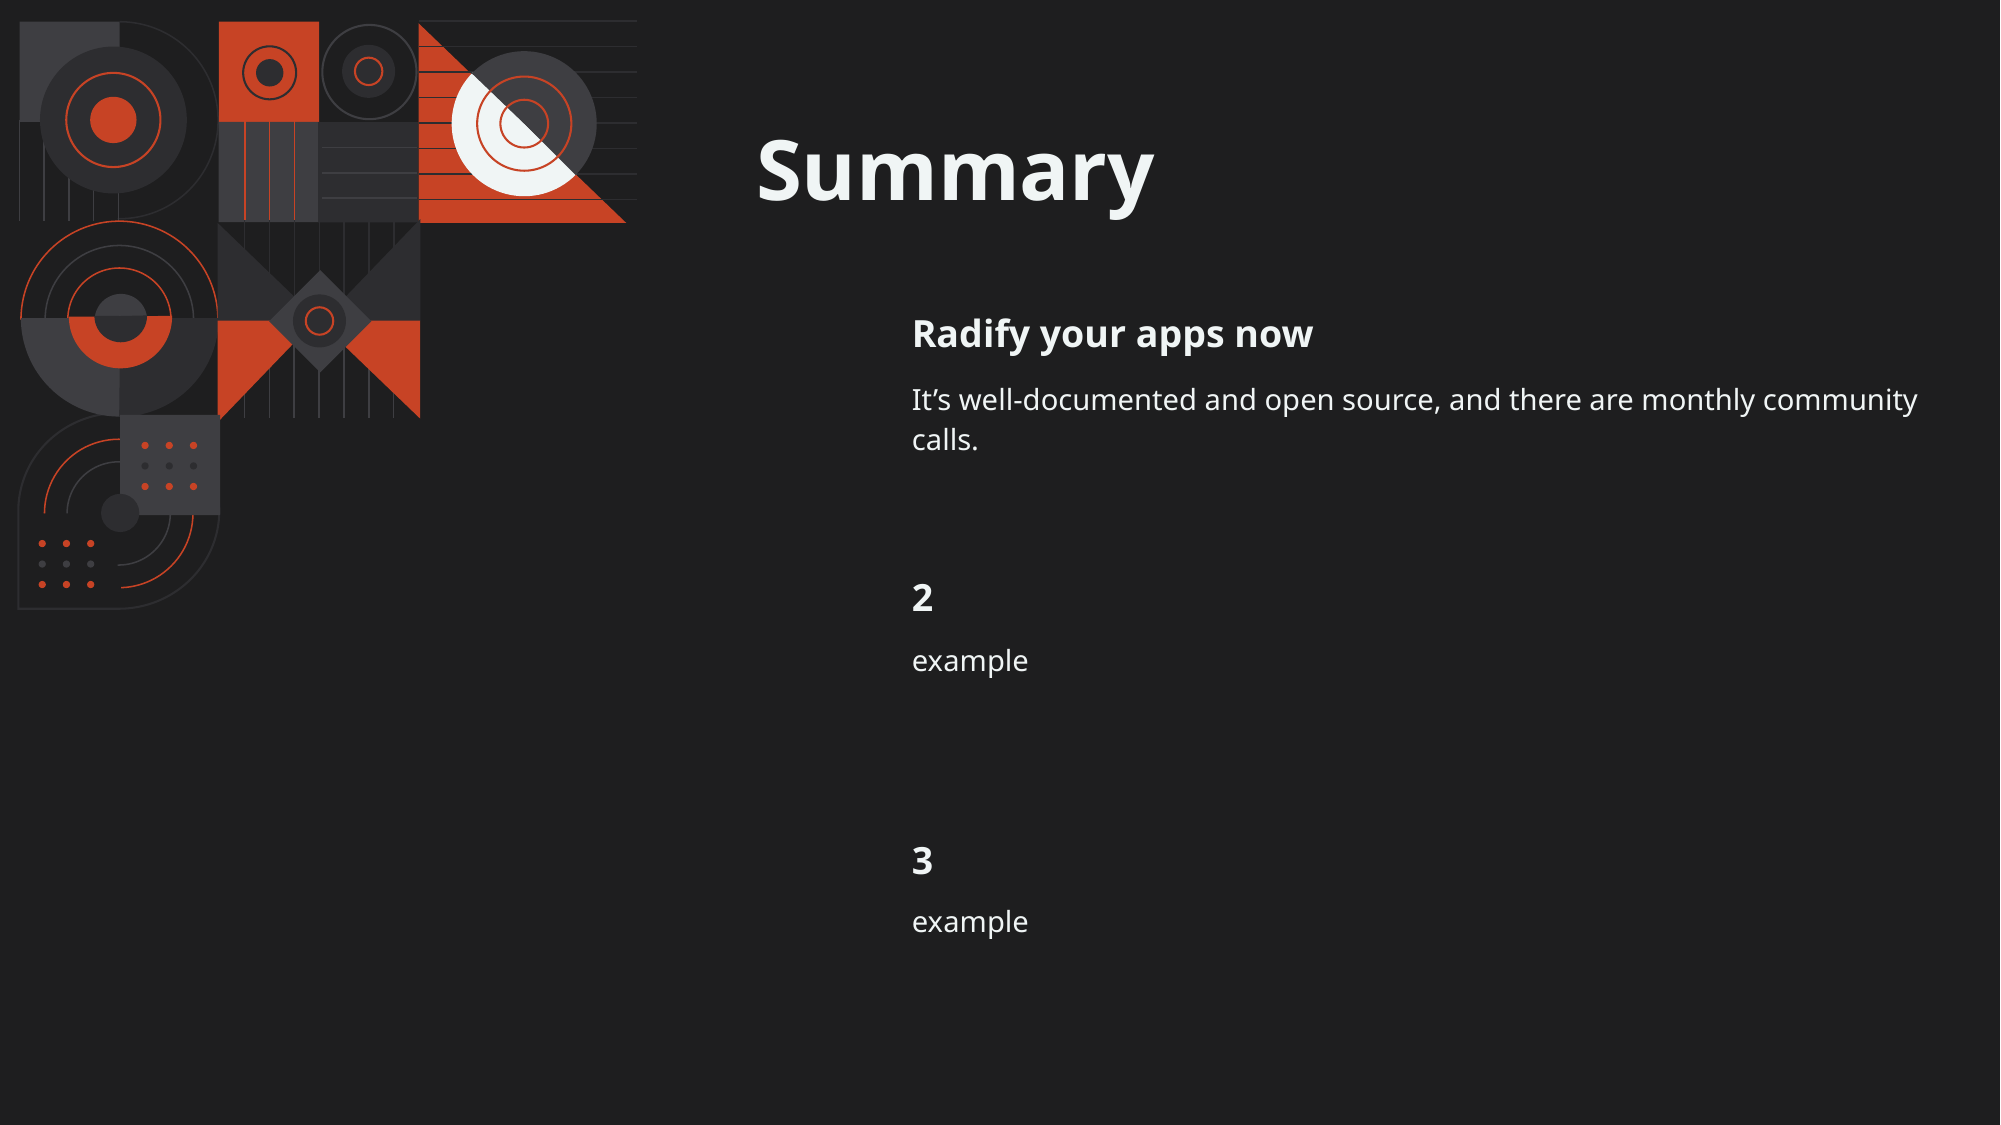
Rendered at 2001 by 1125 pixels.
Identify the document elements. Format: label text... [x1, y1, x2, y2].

list example [891, 878, 1943, 1030]
list example [891, 617, 1943, 769]
subtitle Radify your apps now [891, 283, 1943, 355]
subtitle 2 [891, 547, 1943, 617]
list It’s well-documented and open source, and there are monthly community calls. [891, 355, 1943, 508]
subtitle 3 [891, 810, 1943, 878]
title Summary [736, 97, 1943, 223]
